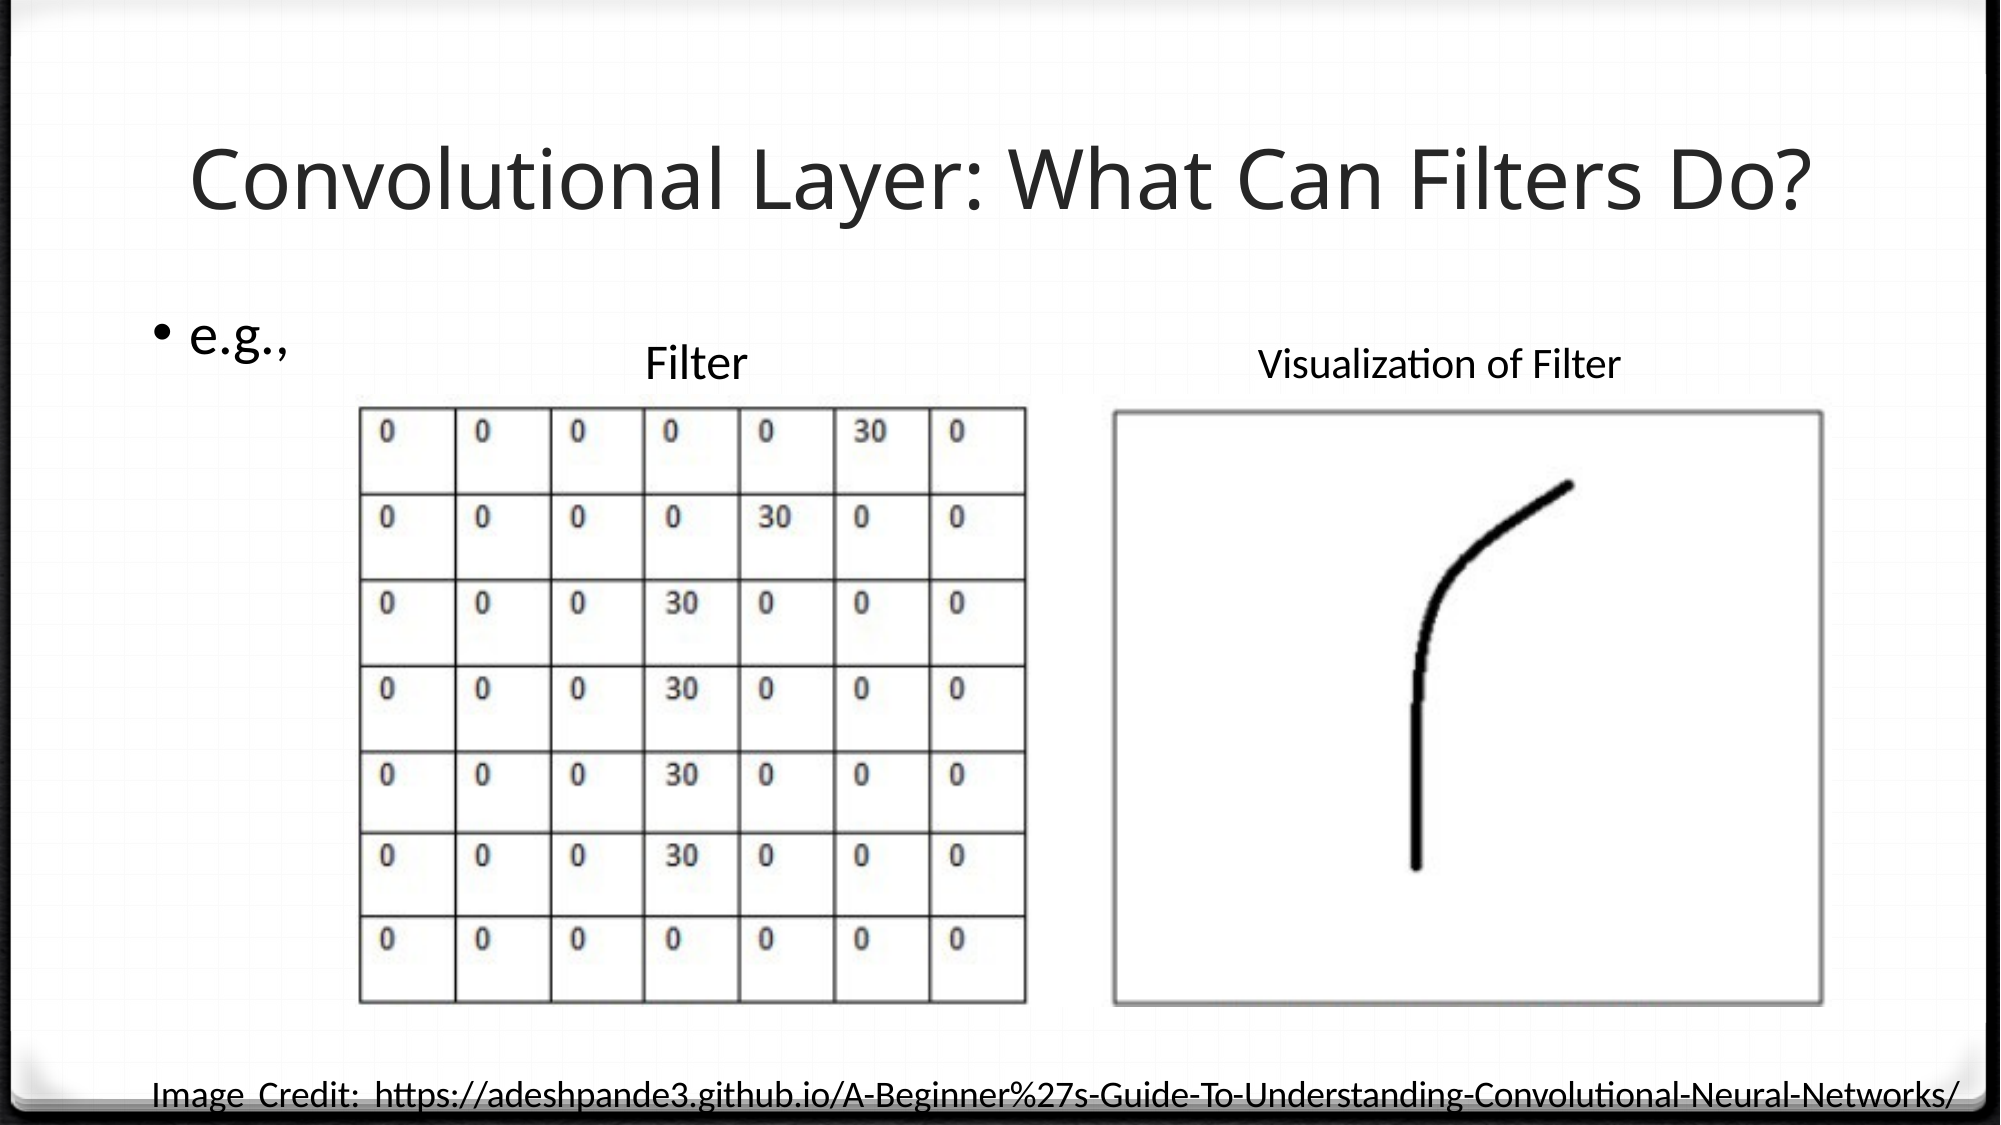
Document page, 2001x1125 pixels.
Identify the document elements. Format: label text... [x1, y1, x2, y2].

text_box Filter Visualization of Filter [642, 302, 1683, 390]
picture [0, 0, 2000, 1125]
text_box e.g., [150, 294, 294, 367]
title Convolutional Layer: What Can Filters Do? [120, 79, 1880, 270]
text_box Image Credit: https://adeshpande3.github.io/A-Beginner%27s-Guide-To-Understanding-Convolutional-Neural-Networks/ [149, 1070, 1989, 1116]
